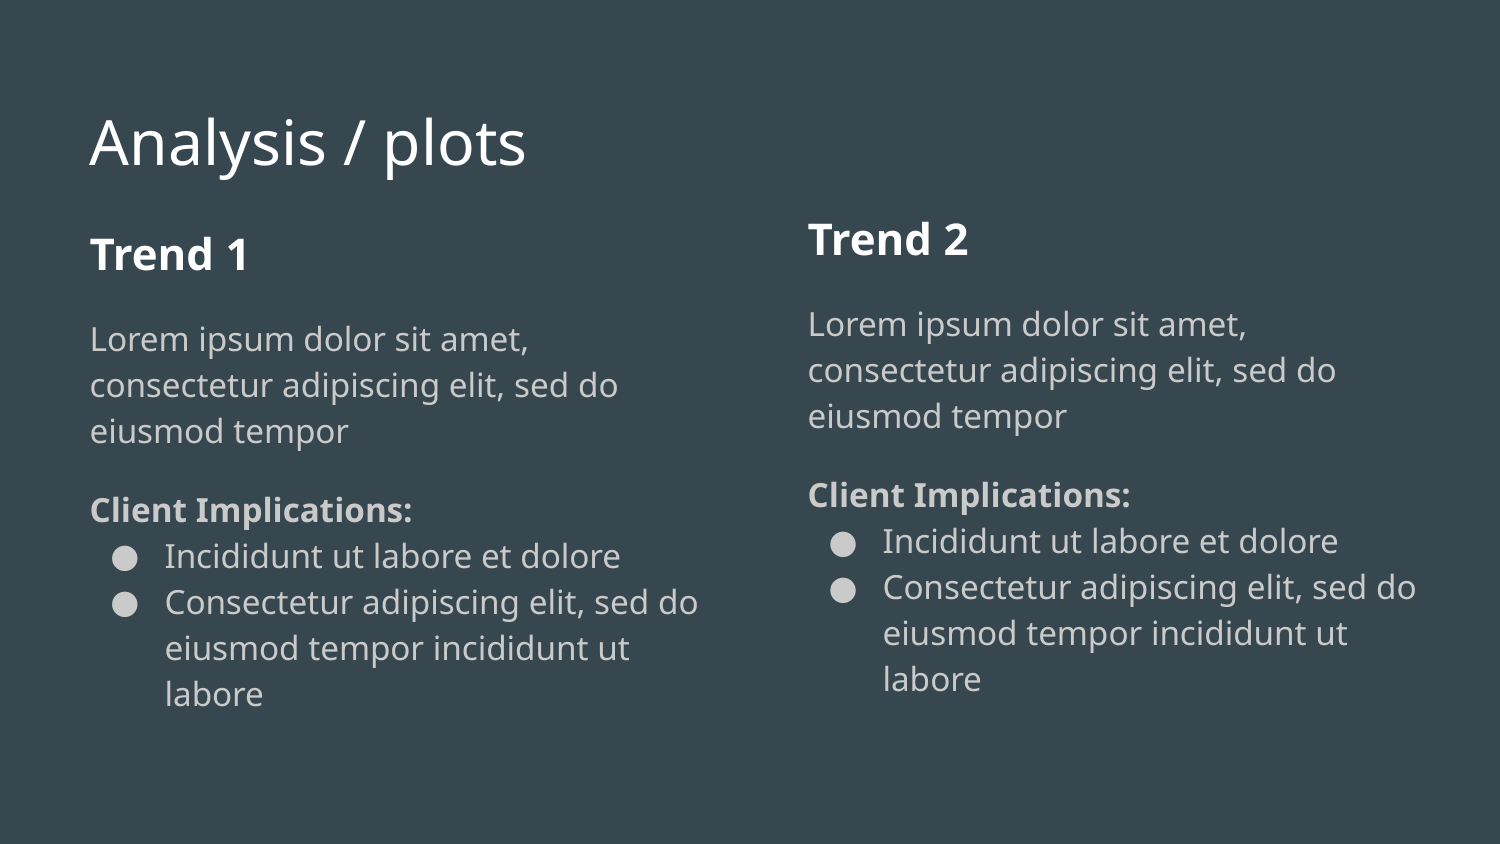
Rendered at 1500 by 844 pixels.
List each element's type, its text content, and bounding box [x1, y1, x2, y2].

list Trend 2 Lorem ipsum dolor sit amet, consectetur adipiscing elit, sed do eiusmod tempor Client Implications: Incididunt ut labore et dolore Consectetur adipiscing elit, sed do eiusmod tempor incididunt ut labore [792, 189, 1449, 750]
list Trend 1 Lorem ipsum dolor sit amet, consectetur adipiscing elit, sed do eiusmod tempor Client Implications: Incididunt ut labore et dolore Consectetur adipiscing elit, sed do eiusmod tempor incididunt ut labore [74, 203, 731, 764]
title Analysis / plots [74, 87, 1473, 182]
